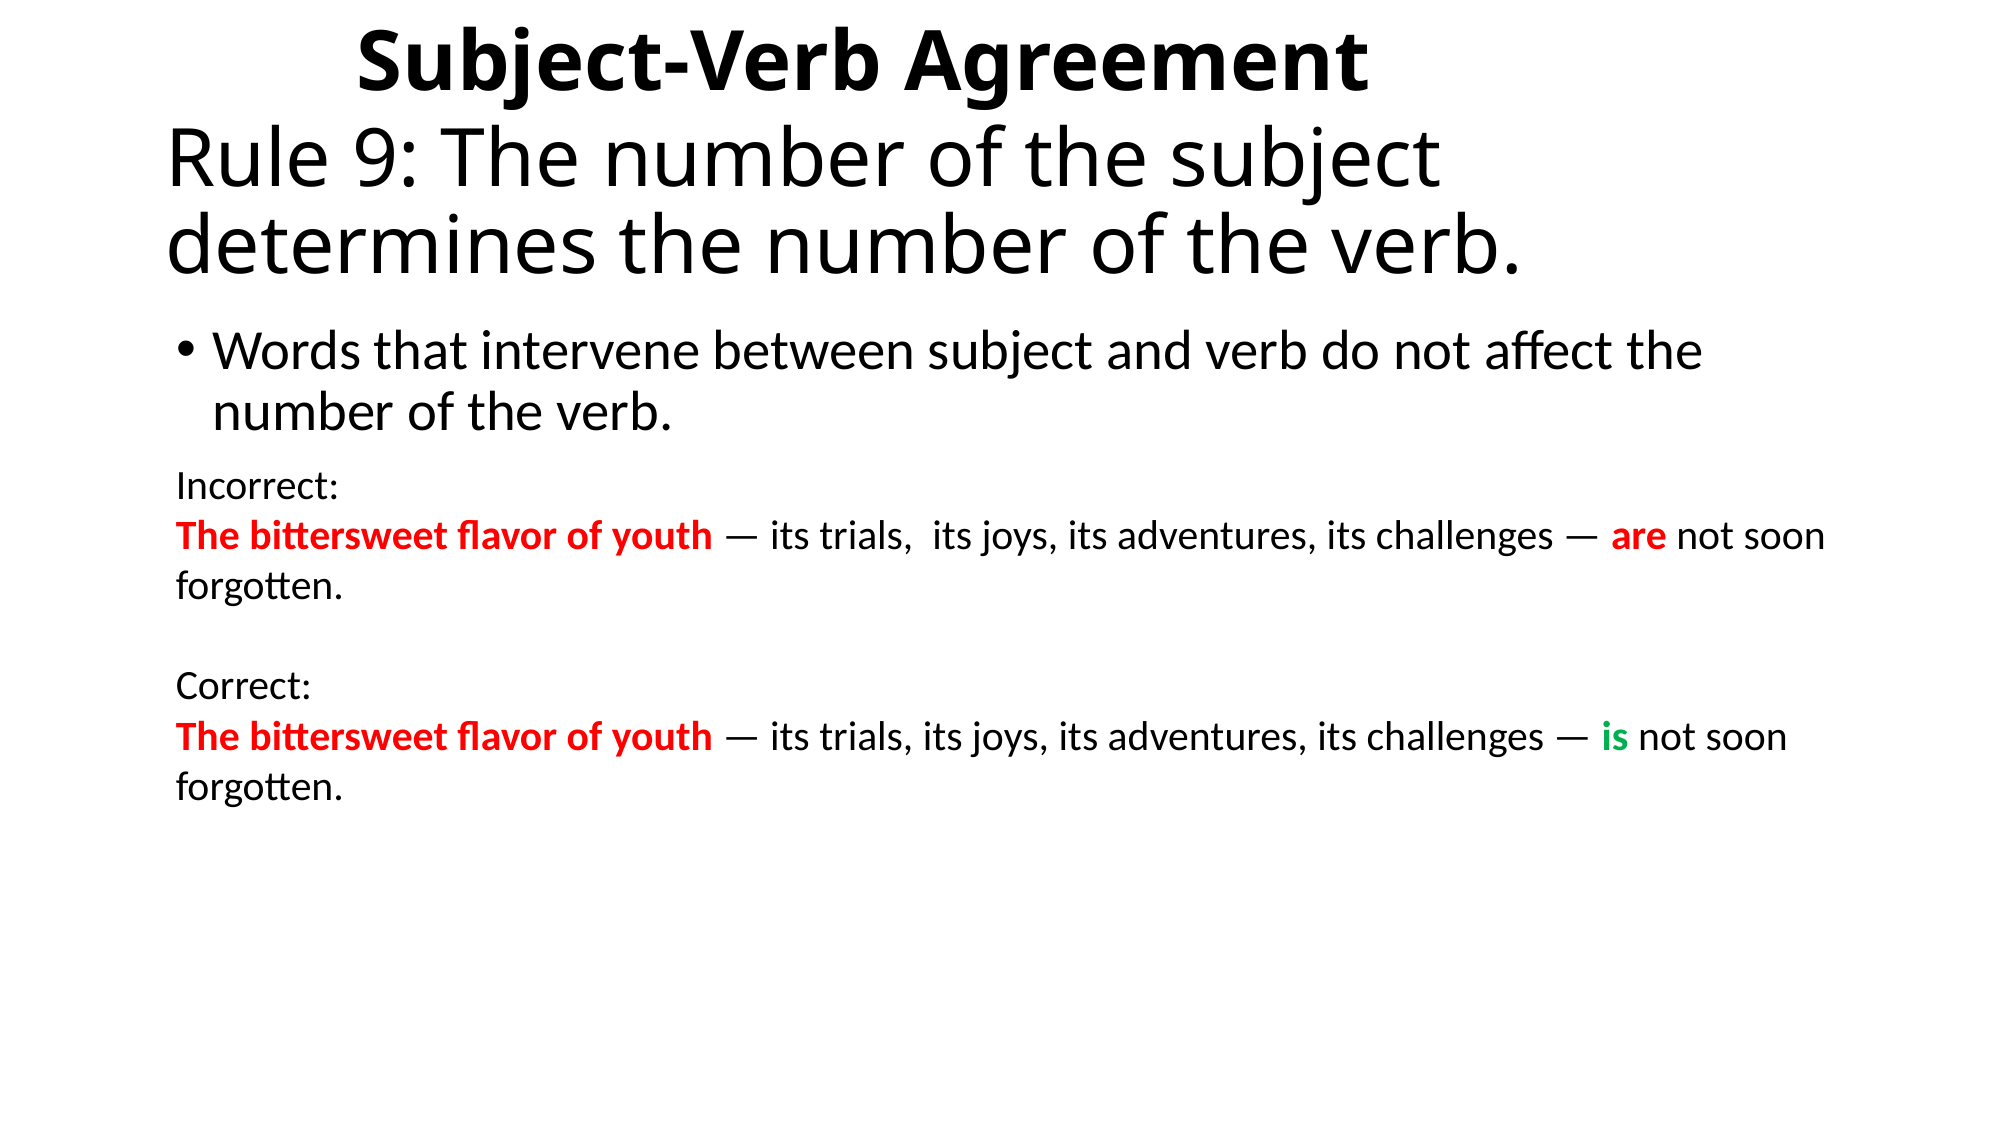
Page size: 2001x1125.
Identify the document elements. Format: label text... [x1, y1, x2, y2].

title Rule 9: The number of the subject determines the number of the verb. [150, 108, 1875, 300]
text_box Incorrect: The bittersweet flavor of youth — its trials, its joys, its adventures, its challenges — are not soon forgotten. Correct: The bittersweet flavor of youth — its trials, its joys, its adventures, its challenges — is not soon forgotten. [161, 450, 1920, 816]
text_box Subject-Verb Agreement [342, 0, 1409, 115]
list Words that intervene between subject and verb do not affect the number of the verb. [161, 313, 1887, 450]
